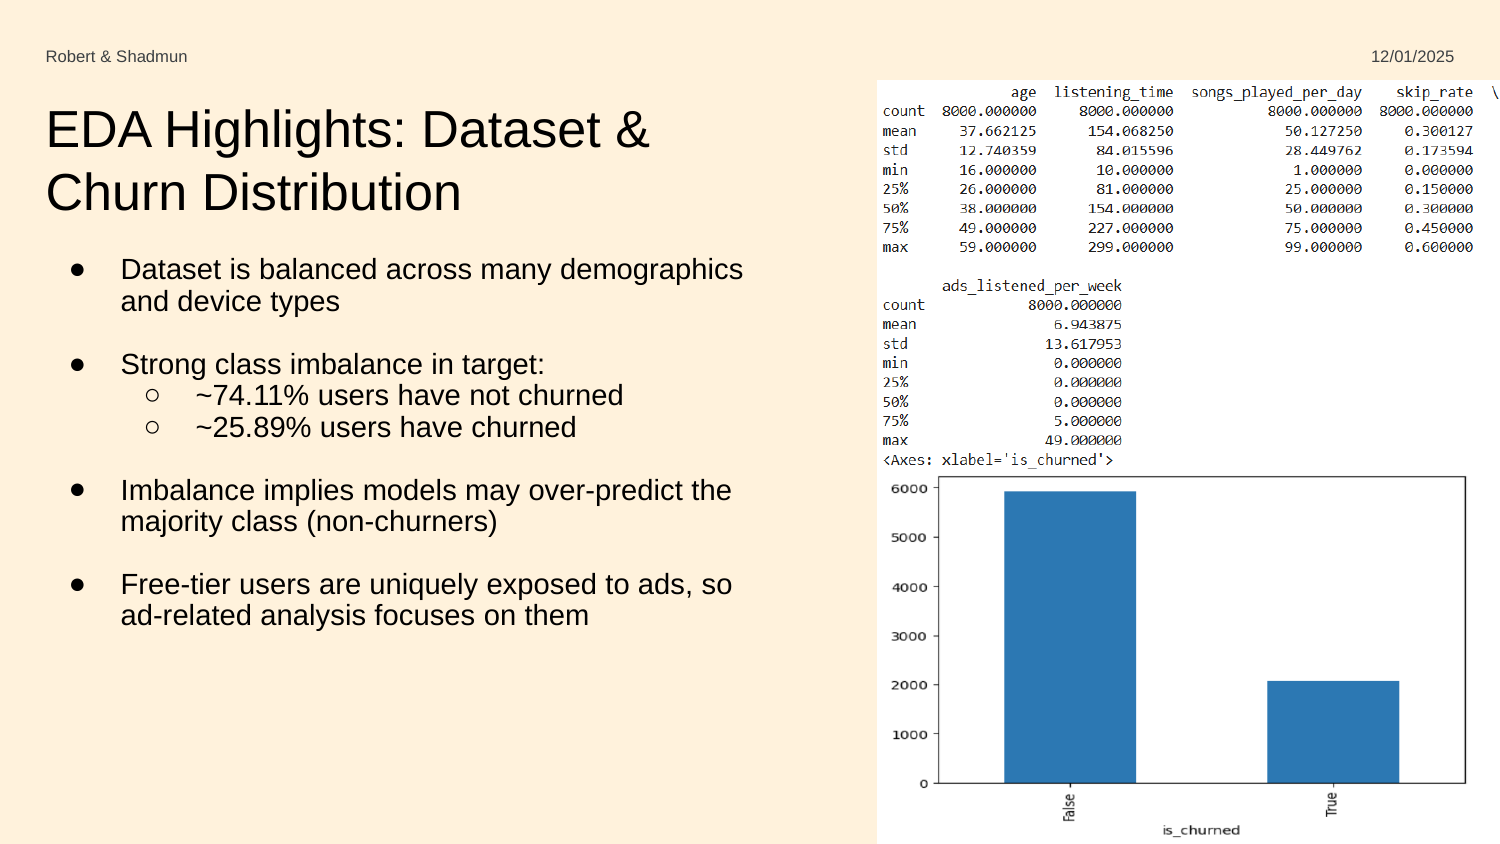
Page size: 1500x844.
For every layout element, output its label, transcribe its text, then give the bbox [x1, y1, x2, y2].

title Dataset is balanced across many demographics and device types Strong class imbalance in target: ~74.11% users have not churned ~25.89% users have churned Imbalance implies models may over-predict the majority class (non-churners) Free-tier users are uniquely exposed to ads, so ad-related analysis focuses on them [45, 239, 750, 780]
picture [876, 80, 1500, 844]
title EDA Highlights: Dataset & Churn Distribution [45, 80, 725, 166]
subtitle Robert & Shadmun [45, 45, 313, 69]
subtitle 12/01/2025 [1187, 45, 1455, 69]
